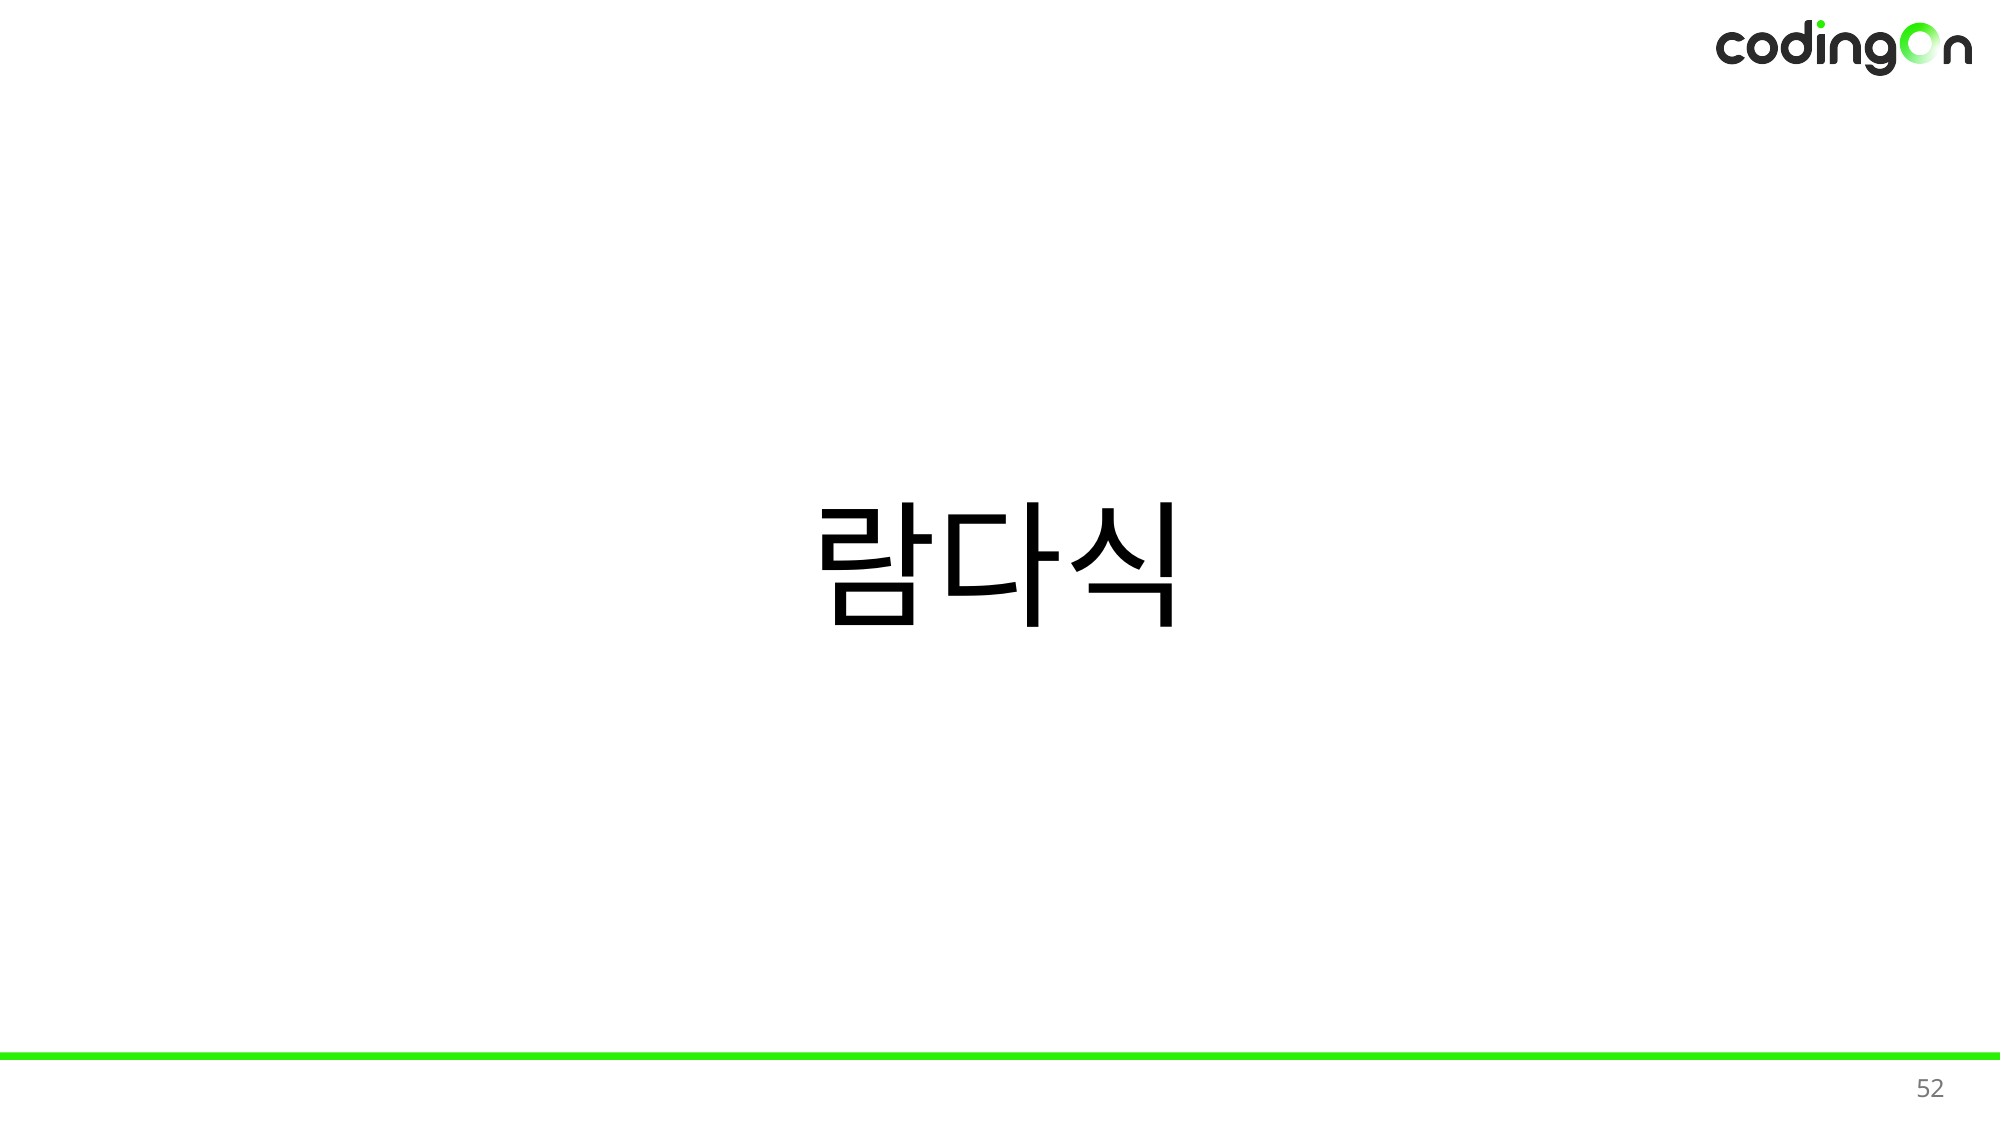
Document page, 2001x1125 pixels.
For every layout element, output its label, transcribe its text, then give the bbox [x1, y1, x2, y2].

picture [1716, 20, 1972, 76]
slide_number 52 [1509, 1059, 1960, 1120]
text_box 람다식 [97, 471, 1903, 652]
